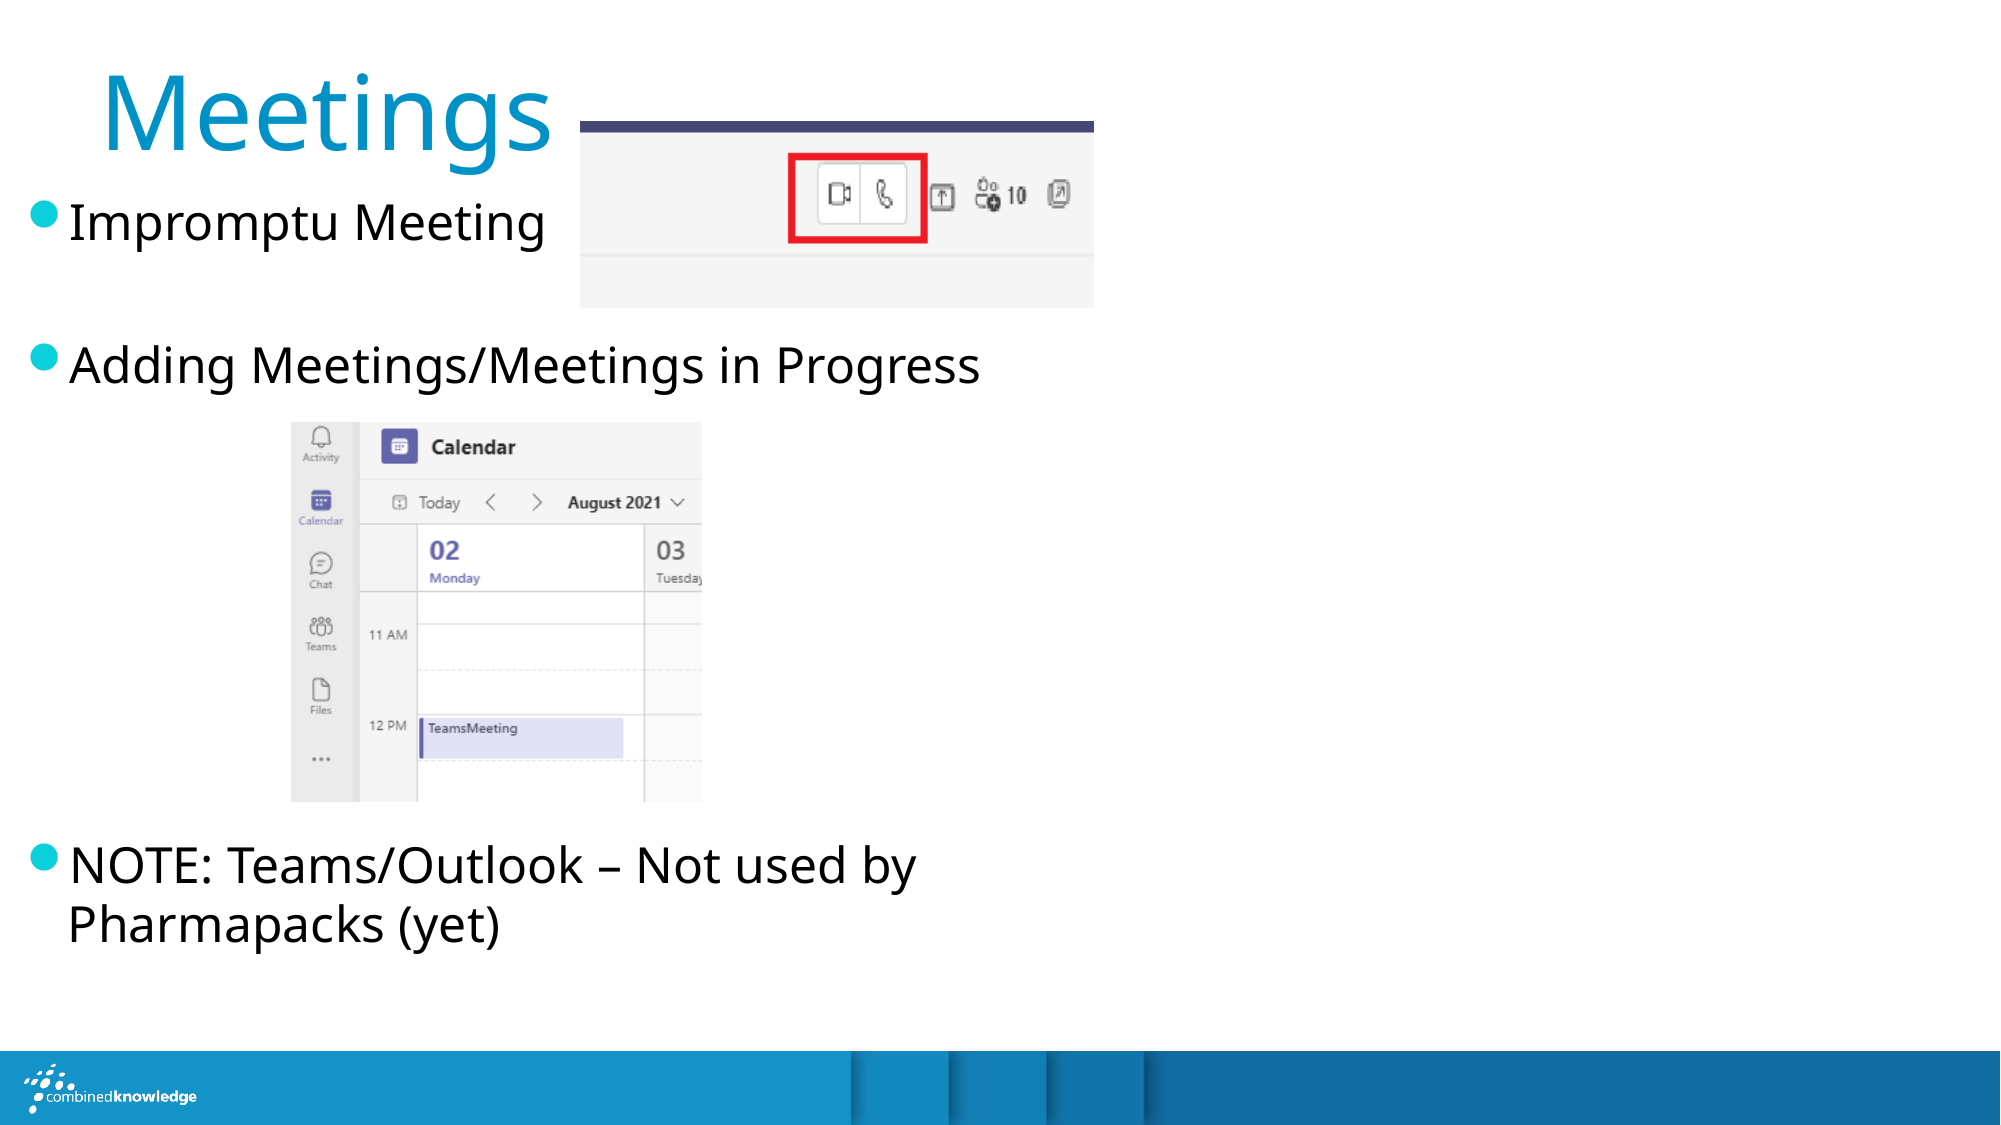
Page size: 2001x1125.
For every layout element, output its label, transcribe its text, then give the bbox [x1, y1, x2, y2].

picture [580, 121, 1094, 309]
title Meetings [99, 7, 1900, 172]
picture [0, 1051, 2000, 1125]
picture [291, 422, 702, 802]
list Impromptu Meeting Adding Meetings/Meetings in Progress NOTE: Teams/Outlook – Not used by Pharmapacks (yet) [11, 183, 1000, 1021]
